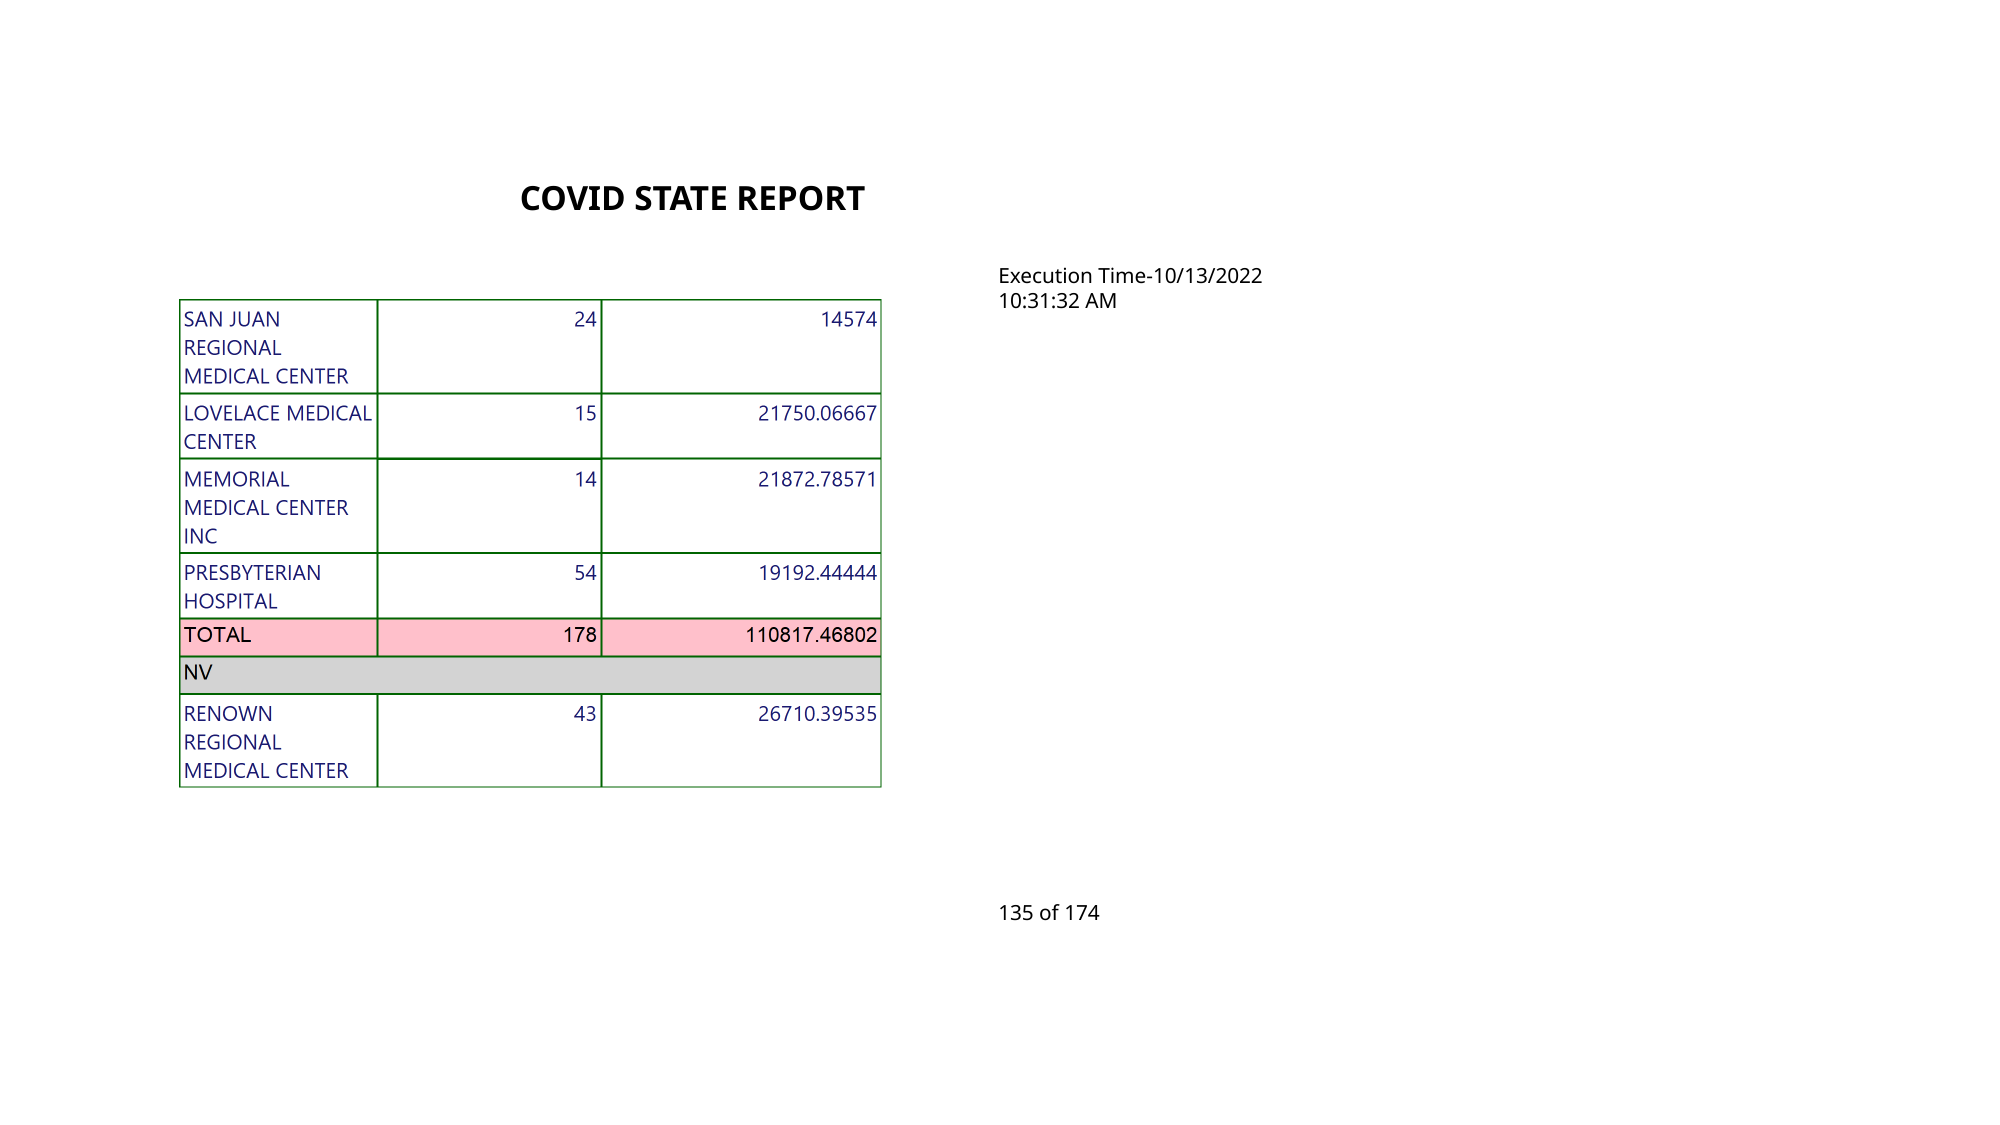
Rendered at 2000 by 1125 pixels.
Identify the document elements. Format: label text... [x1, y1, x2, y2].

text_box 135 of 174 [994, 895, 1420, 975]
text_box Execution Time-10/13/2022 10:31:32 AM [994, 258, 1349, 300]
text_box COVID STATE REPORT [377, 173, 1009, 241]
picture [179, 299, 882, 788]
